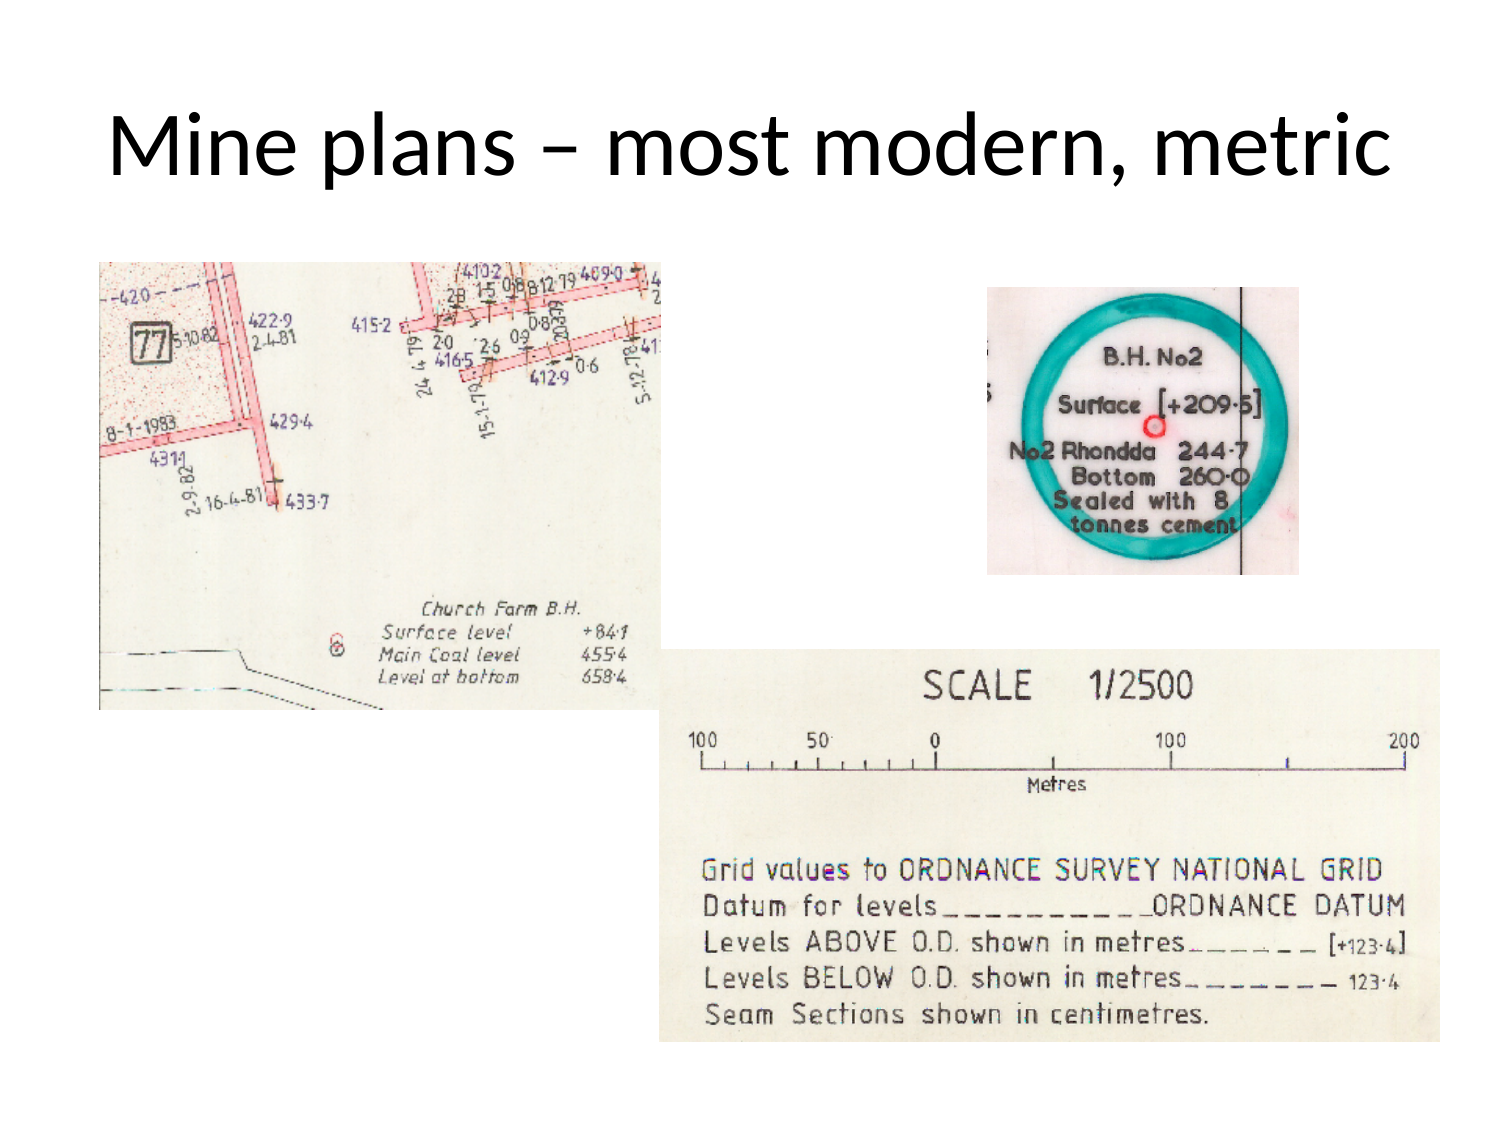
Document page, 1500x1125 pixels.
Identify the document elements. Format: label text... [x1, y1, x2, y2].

title Mine plans – most modern, metric [75, 45, 1425, 233]
picture [987, 287, 1299, 575]
picture [99, 262, 1440, 1042]
